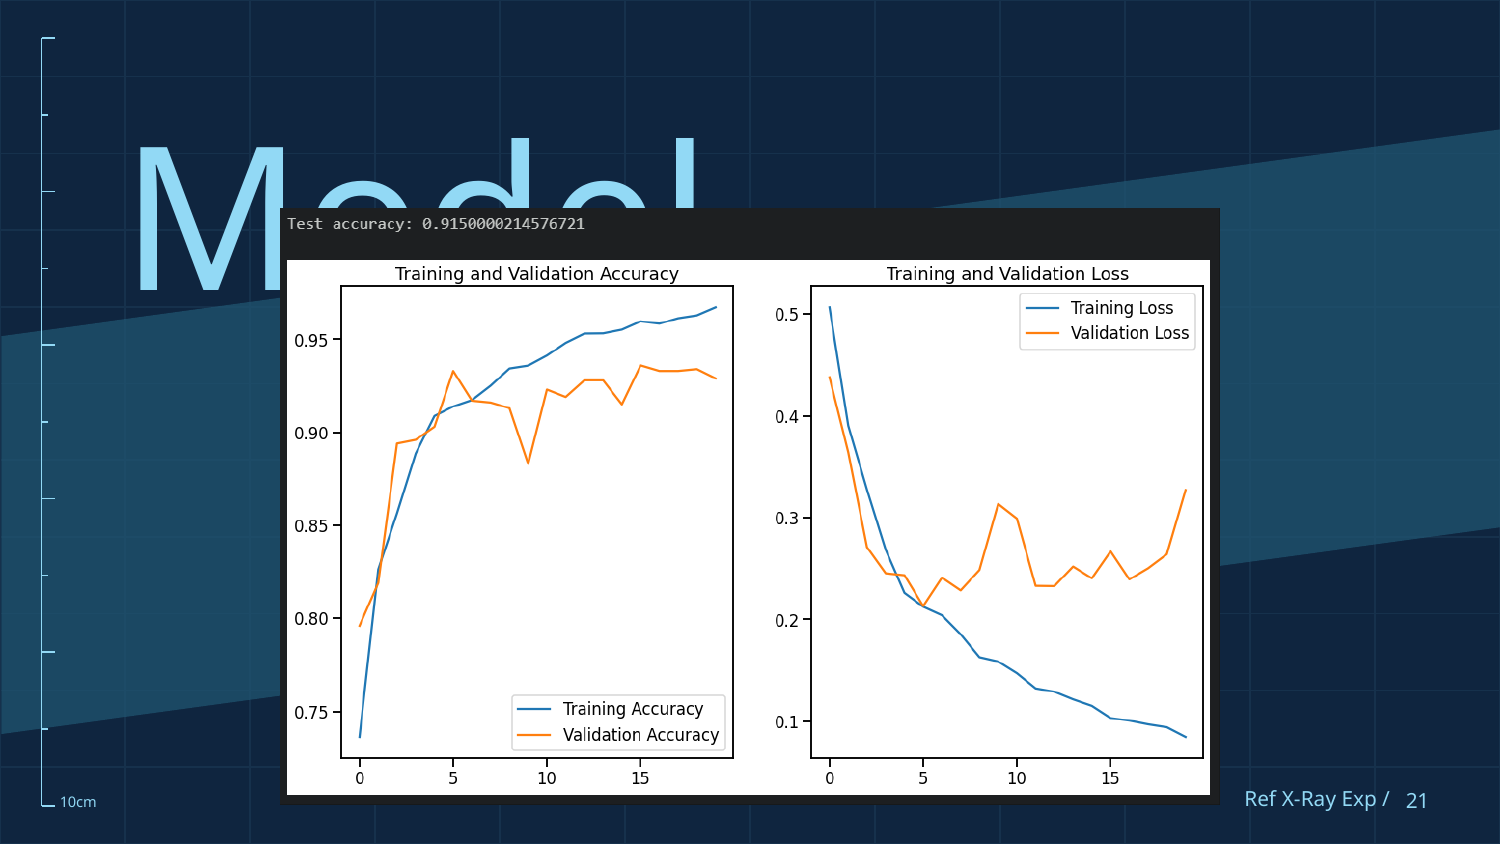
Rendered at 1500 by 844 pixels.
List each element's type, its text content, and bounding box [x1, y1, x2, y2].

slide_number 21 [1411, 778, 1458, 820]
title Model [106, 90, 1370, 199]
picture [280, 208, 1220, 805]
slide_number Ref X-Ray Exp / [1207, 777, 1411, 820]
